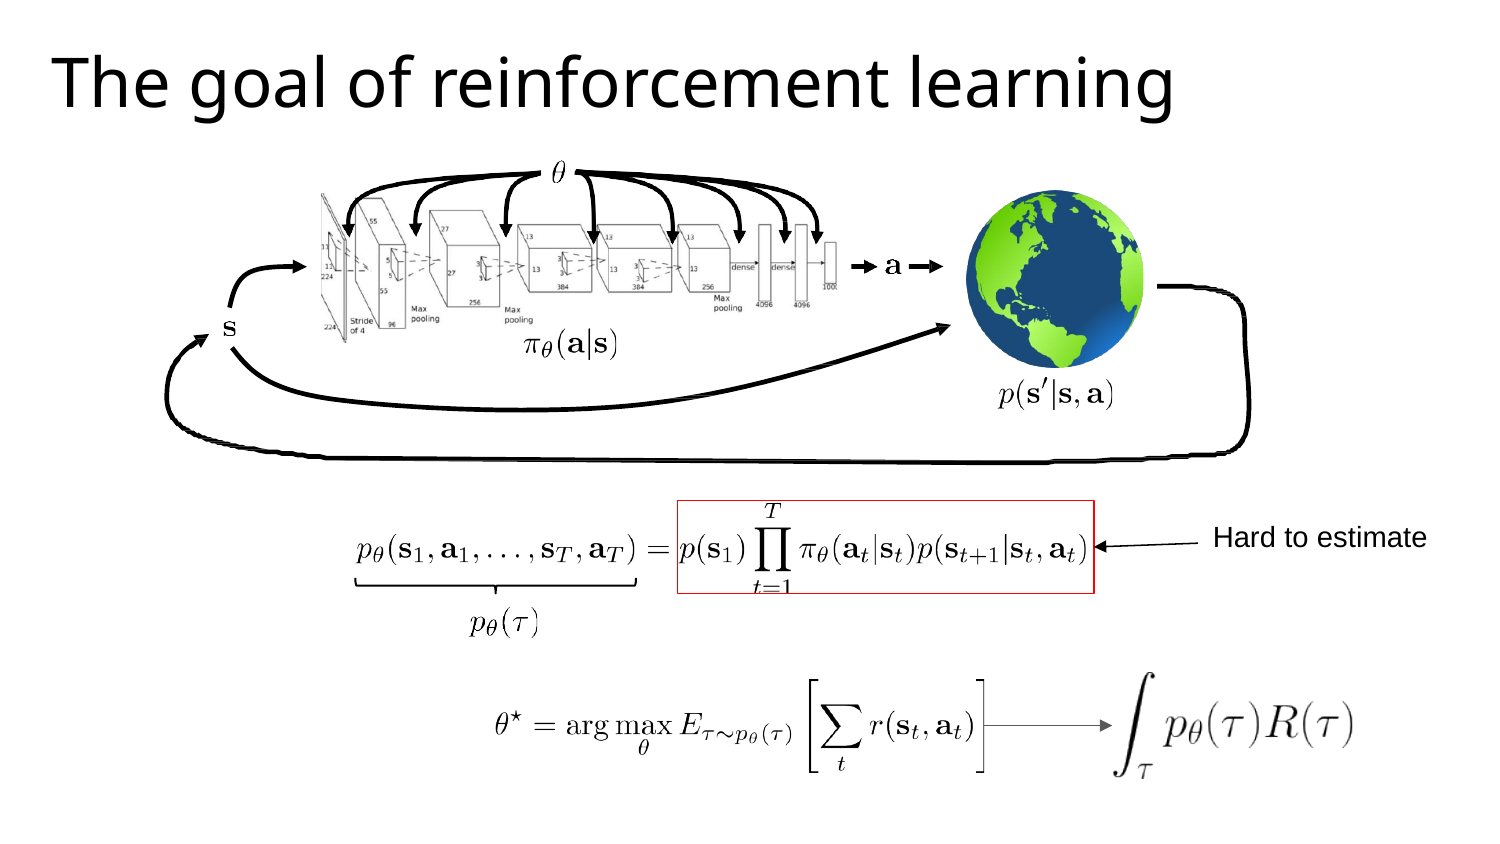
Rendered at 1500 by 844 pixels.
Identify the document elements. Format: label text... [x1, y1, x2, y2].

text_box [164, 283, 1252, 466]
text_box The goal of reinforcement learning [49, 36, 1380, 123]
text_box [223, 321, 236, 336]
text_box [966, 190, 1144, 368]
text_box [468, 606, 538, 638]
text_box [227, 259, 307, 309]
text_box [230, 322, 952, 413]
text_box [495, 679, 985, 773]
text_box [677, 500, 1094, 542]
text_box [997, 377, 1113, 410]
text_box [321, 190, 837, 343]
picture [1111, 672, 1355, 779]
text_box Hard to estimate [1197, 503, 1460, 584]
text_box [340, 160, 825, 245]
text_box [523, 328, 617, 360]
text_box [355, 502, 1086, 594]
text_box [851, 259, 878, 274]
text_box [1093, 542, 1199, 548]
text_box [908, 259, 944, 274]
text_box [885, 259, 902, 274]
